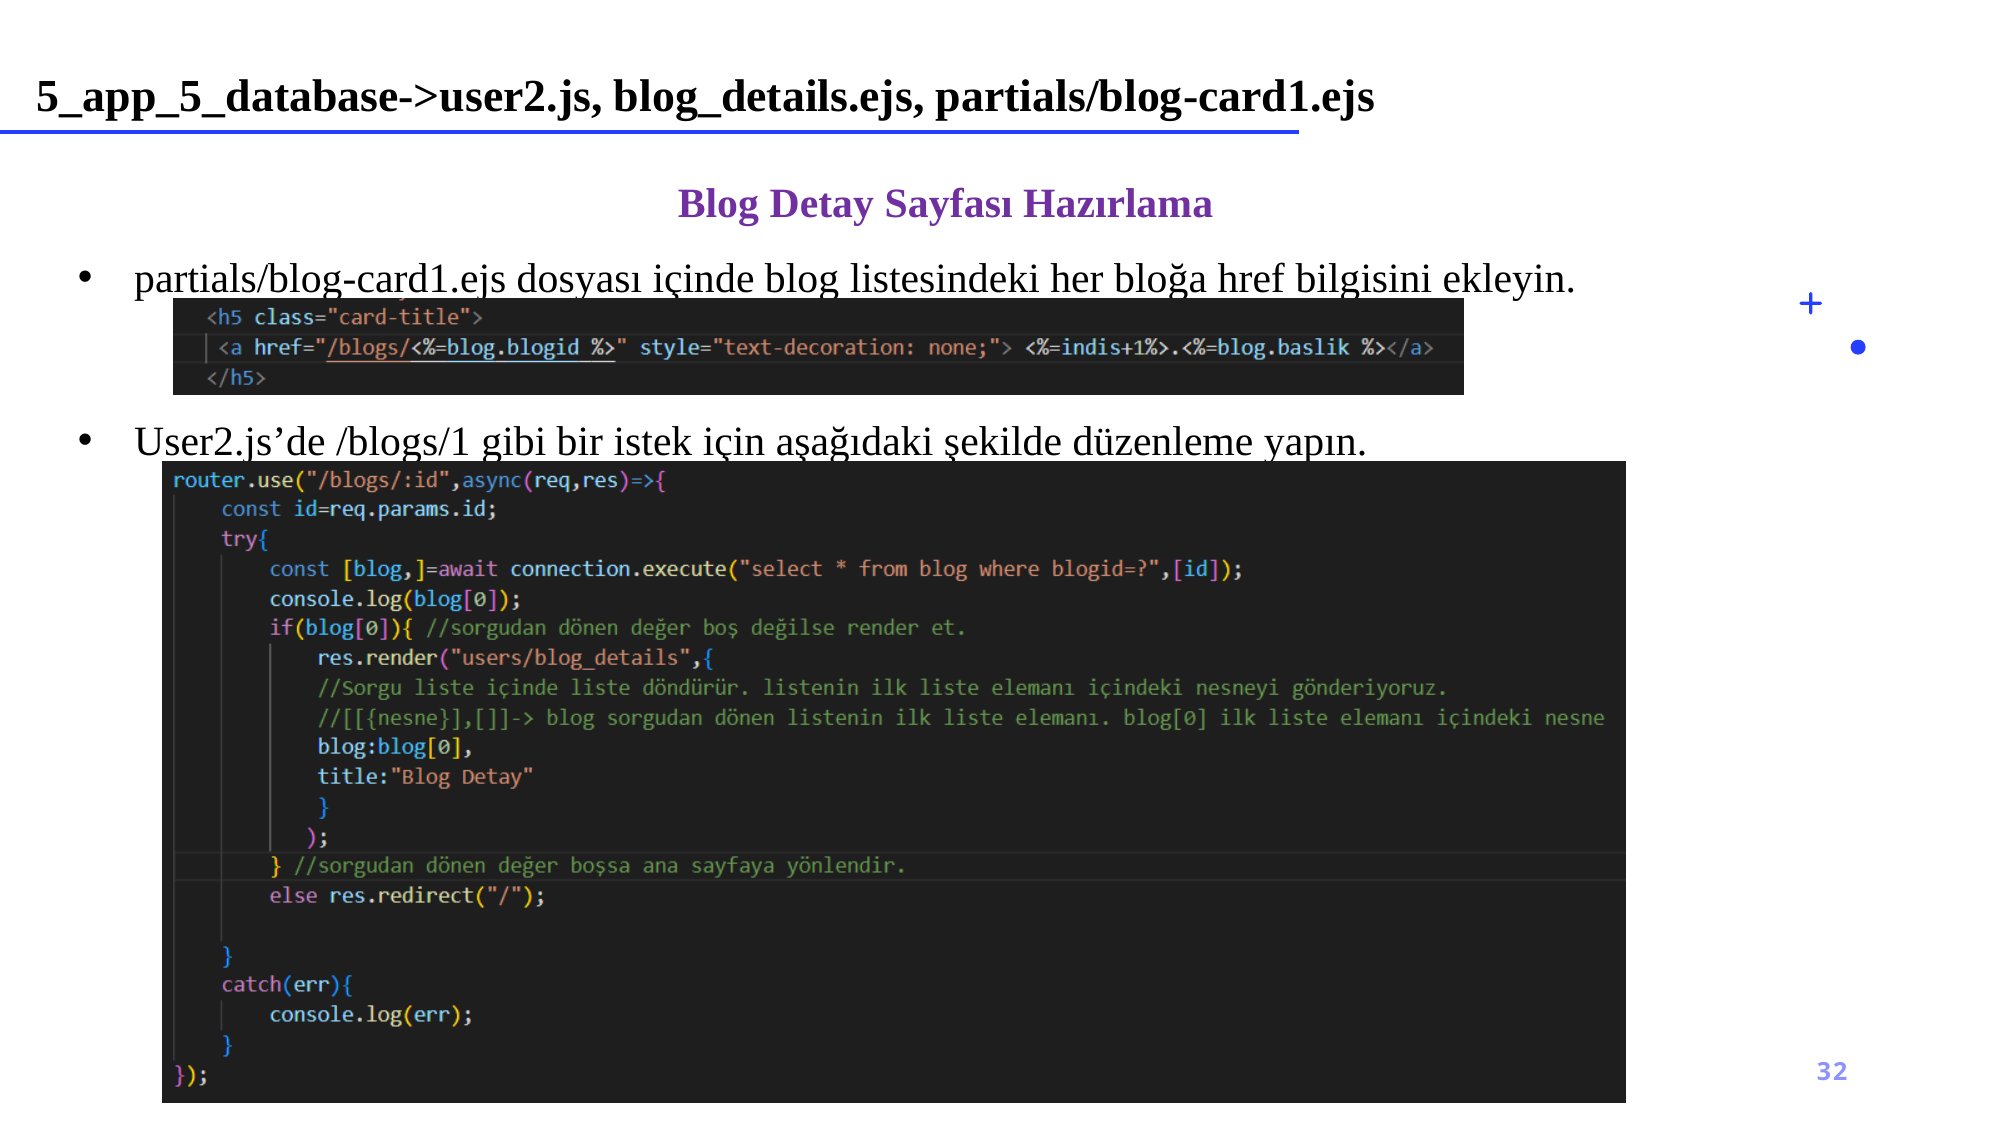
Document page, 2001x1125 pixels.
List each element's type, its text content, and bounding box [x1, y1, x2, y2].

slide_number 32 [1626, 1042, 1863, 1103]
text_box 5_app_5_database->user2.js, blog_details.ejs, partials/blog-card1.ejs [21, 34, 1927, 129]
list Blog Detay Sayfası Hazırlama partials/blog-card1.ejs dosyası içinde blog listesindeki her bloğa href bilgisini ekleyin. User2.js’de /blogs/1 gibi bir istek için aşağıdaki şekilde düzenleme yapın. [62, 143, 1829, 1006]
picture [162, 461, 1626, 1103]
picture [173, 298, 1464, 395]
